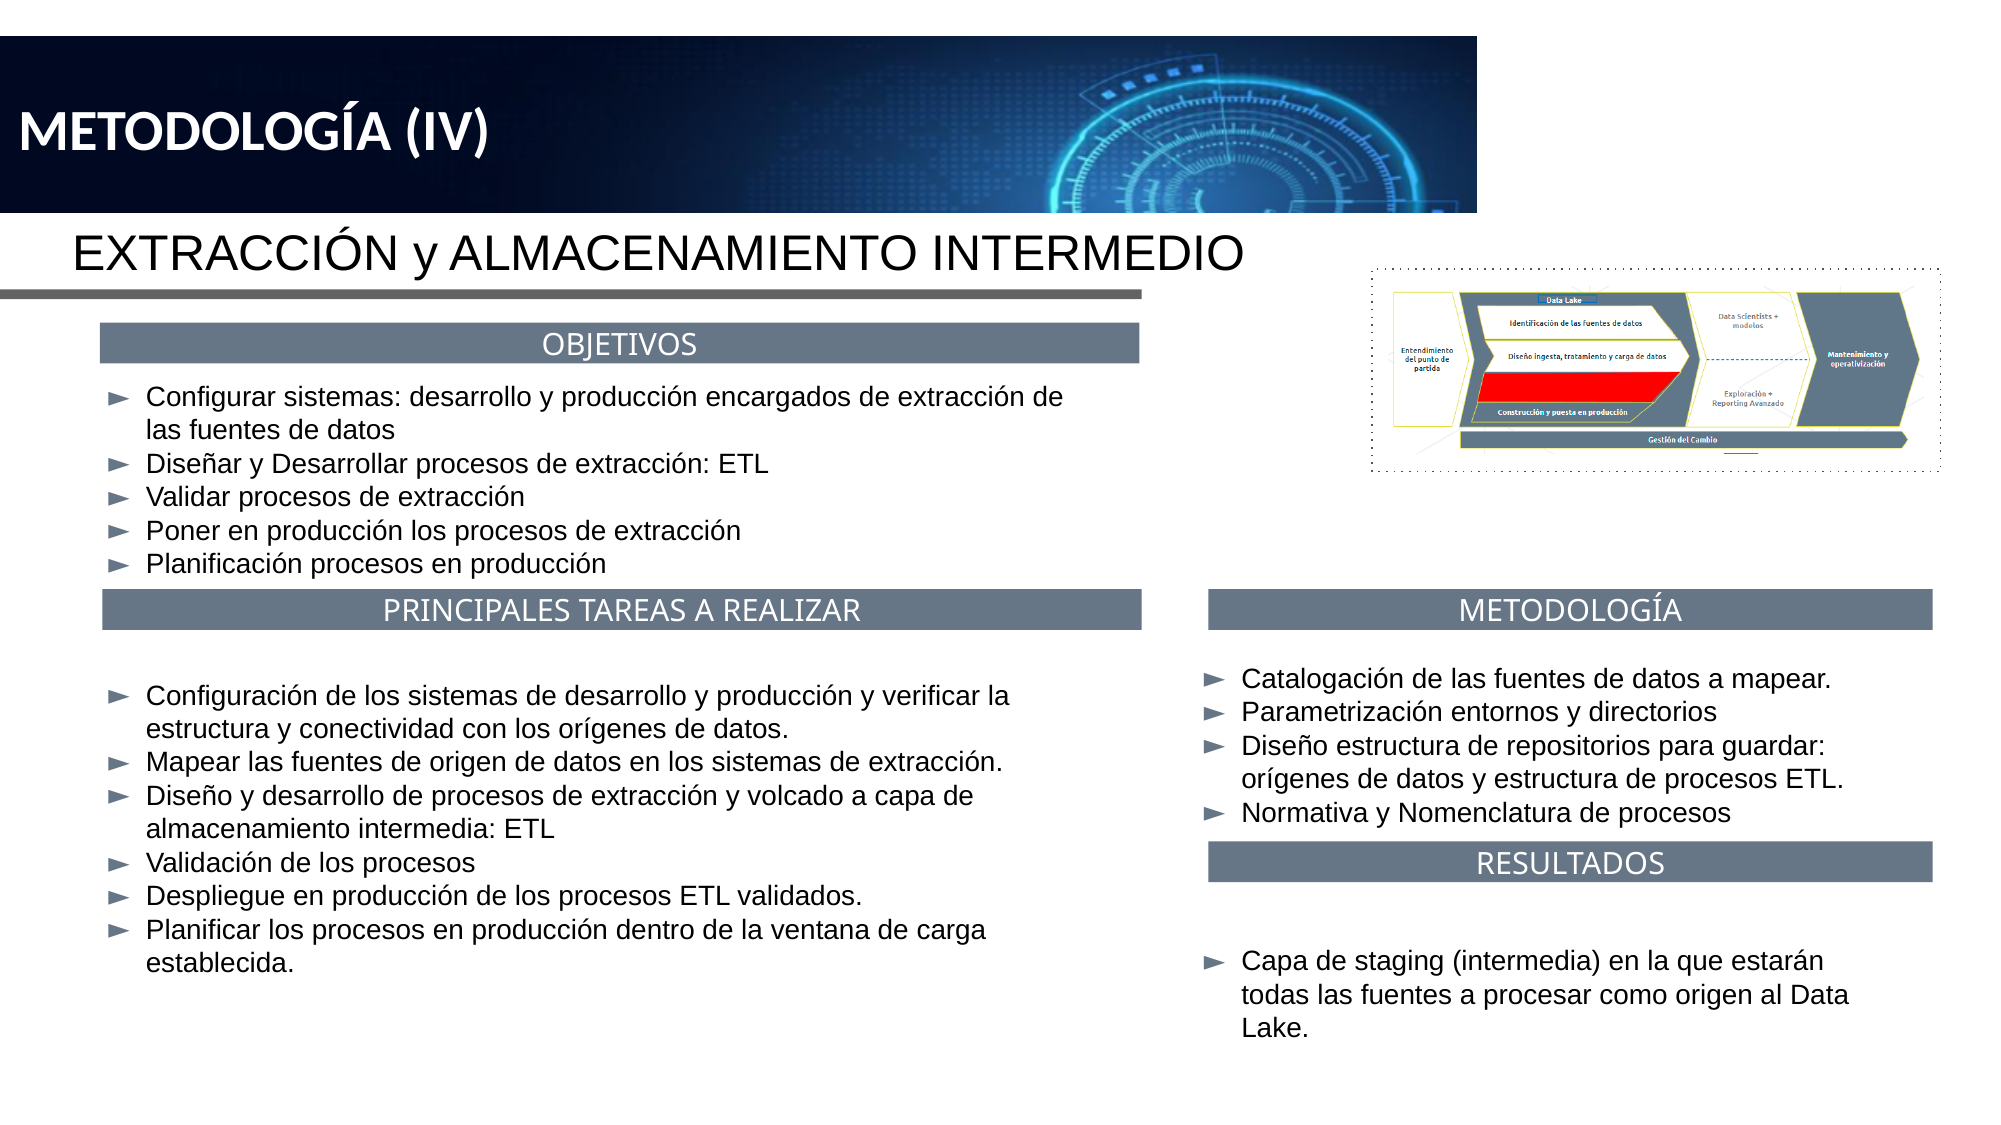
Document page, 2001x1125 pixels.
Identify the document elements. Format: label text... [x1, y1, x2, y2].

text_box Configuración de los sistemas de desarrollo y producción y verificar la estructura y conectividad con los orígenes de datos. Mapear las fuentes de origen de datos en los sistemas de extracción. Diseño y desarrollo de procesos de extracción y volcado a capa de almacenamiento intermedia: ETL Validación de los procesos Despliegue en producción de los procesos ETL validados. Planificar los procesos en producción dentro de la ventana de carga establecida. [92, 653, 1132, 1125]
text_box PRINCIPALES TAREAS A REALIZAR [102, 589, 1142, 630]
text_box [1372, 269, 1941, 472]
text_box [0, 289, 1142, 300]
text_box METODOLOGÍA [1208, 589, 1933, 630]
text_box RESULTADOS [1208, 841, 1933, 883]
text_box EXTRACCIÓN y ALMACENAMIENTO INTERMEDIO [65, 222, 1264, 267]
text_box Configurar sistemas: desarrollo y producción encargados de extracción de las fuentes de datos Diseñar y Desarrollar procesos de extracción: ETL Validar procesos de extracción Poner en producción los procesos de extracción Planificación procesos en producción [92, 378, 1118, 546]
picture [1388, 286, 1925, 455]
text_box Capa de staging (intermedia) en la que estarán todas las fuentes a procesar como origen al Data Lake. [1187, 897, 1913, 1125]
text_box Catalogación de las fuentes de datos a mapear. Parametrización entornos y directorios Diseño estructura de repositorios para guardar: orígenes de datos y estructura de procesos ETL. Normativa y Nomenclatura de procesos [1187, 615, 1913, 872]
picture [0, 36, 1477, 214]
text_box OBJETIVOS [99, 322, 1140, 364]
